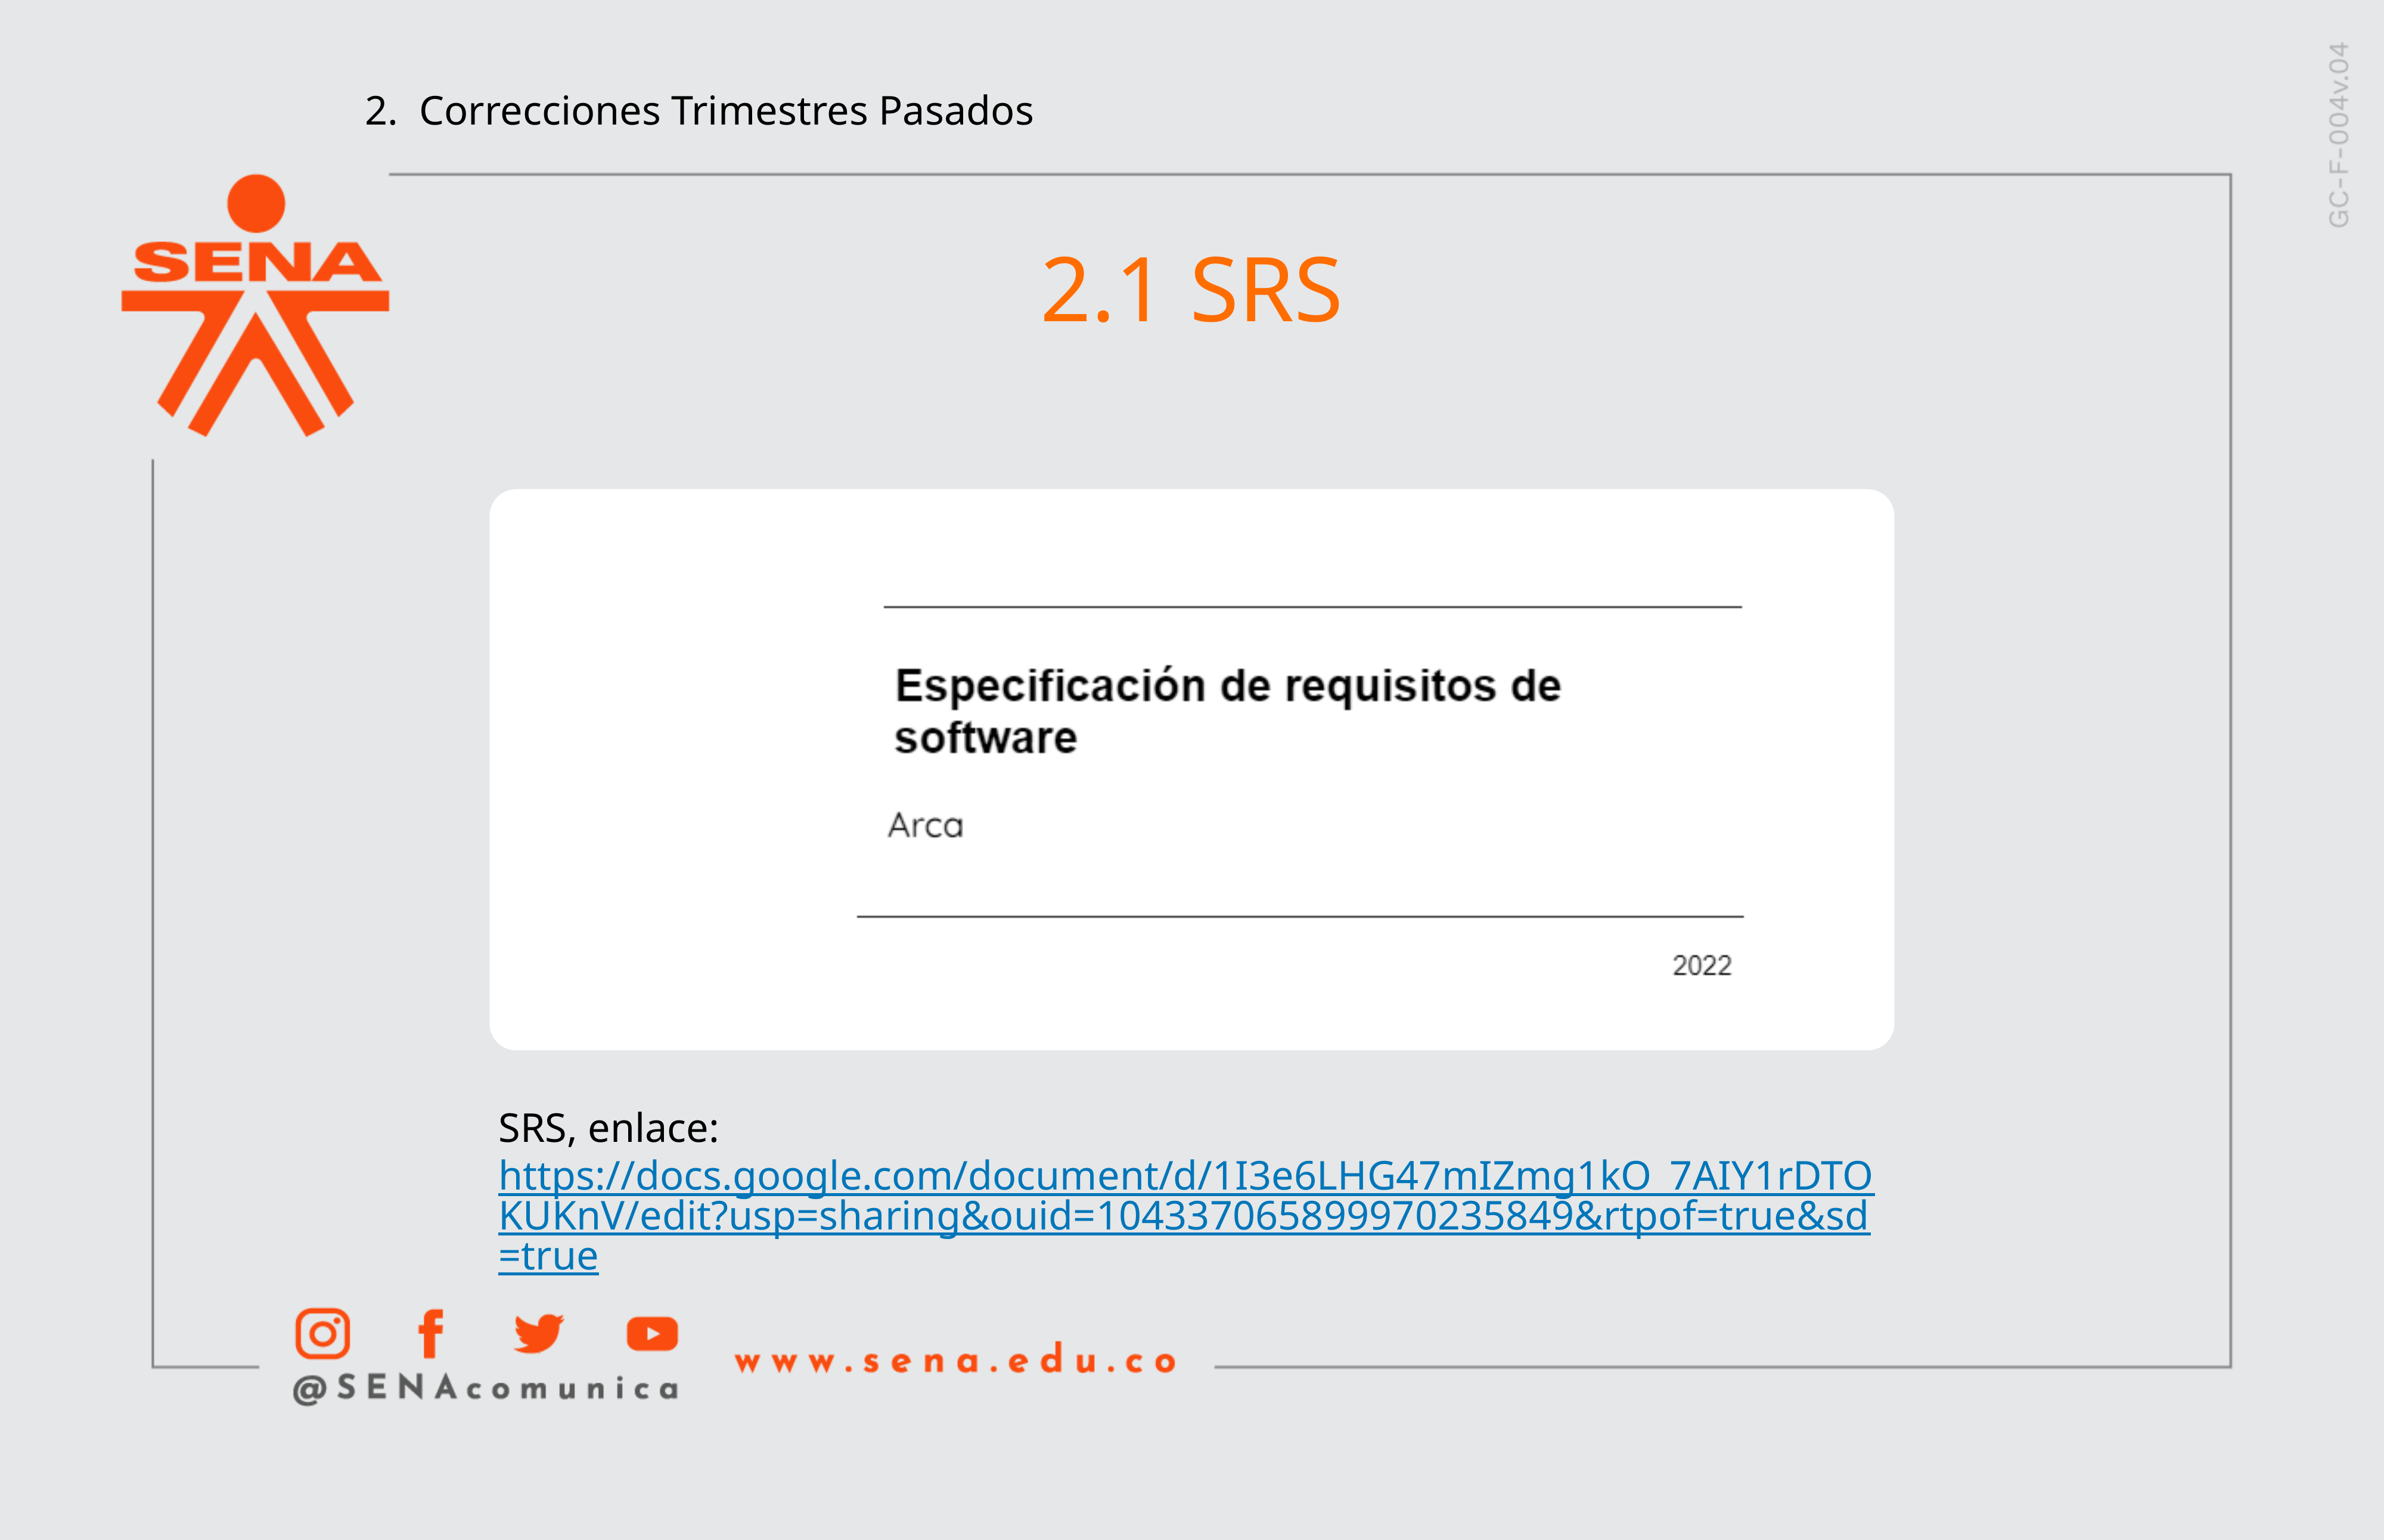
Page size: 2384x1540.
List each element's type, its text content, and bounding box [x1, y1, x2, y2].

text_box 2.1 SRS [241, 223, 2143, 349]
text_box 2. Correcciones Trimestres Pasados [356, 80, 2226, 138]
picture [0, 0, 2384, 1540]
text_box SRS, enlace: https://docs.google.com/document/d/1I3e6LHG47mIZmg1kO_7AIY1rDTOKUKnV/edit?usp=sharing&ouid=104337065899970235849&rtpof=true&sd=true [489, 1057, 1895, 1251]
